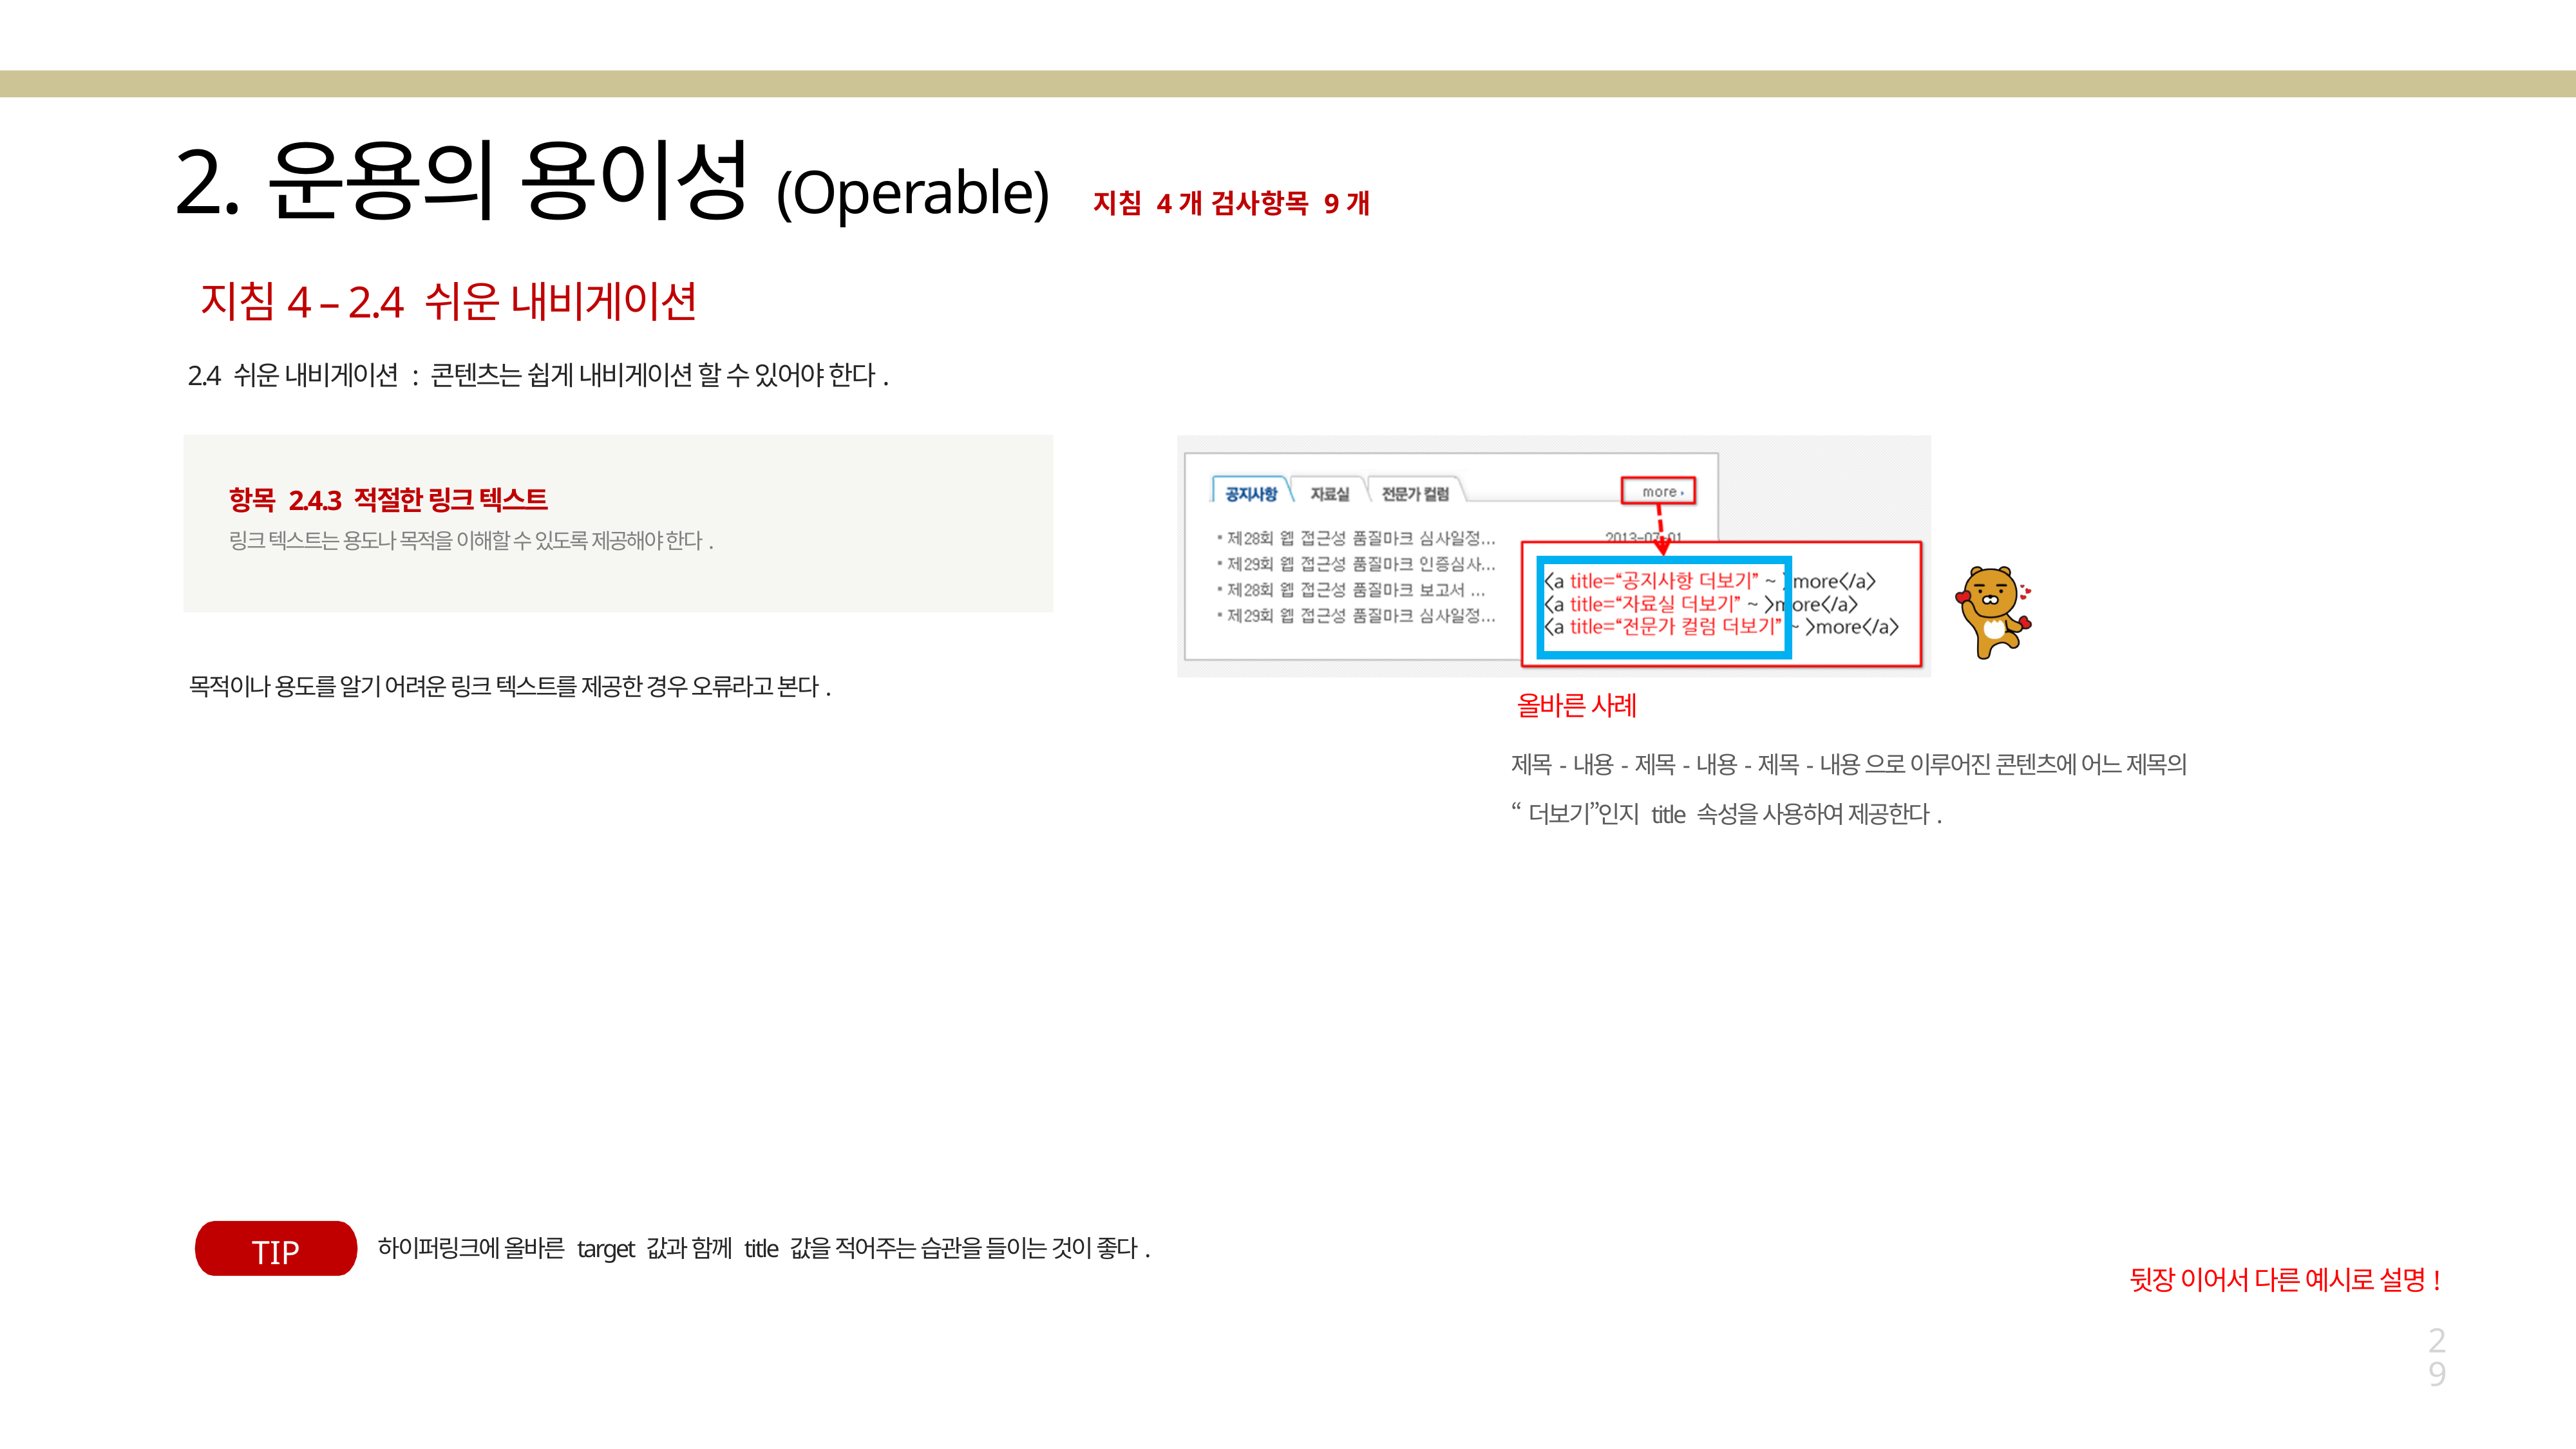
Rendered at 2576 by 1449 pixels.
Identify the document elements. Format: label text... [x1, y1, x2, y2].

text_box [184, 434, 1054, 612]
text_box 2.운용의 용이성(Operable) 지침 4개 검사항목 9개 [168, 119, 1505, 247]
text_box 목적이나 용도를 알기 어려운 링크 텍스트를 제공한 경우 오류라고 본다. [184, 652, 1076, 706]
text_box 항목 2.4.3 적절한 링크 텍스트 [222, 459, 701, 516]
text_box TIP [194, 1220, 358, 1276]
text_box 하이퍼링크에 올바른 target 값과 함께 title 값을 적어주는 습관을 들이는 것이 좋다. [372, 1227, 2394, 1267]
text_box 올바른 사례 [1468, 683, 1688, 727]
text_box [0, 70, 2576, 98]
text_box 제목-내용-제목-내용-제목-내용 으로 이루어진 콘텐츠에 어느 제목의 “더보기”인지 title 속성을 사용하여 제공한다. [1504, 730, 2232, 855]
text_box 2.4 쉬운 내비게이션 : 콘텐츠는 쉽게 내비게이션 할 수 있어야 한다. [168, 354, 1225, 396]
text_box [1941, 557, 2048, 664]
picture [1177, 435, 1932, 677]
text_box 뒷장 이어서 다른 예시로 설명! [2099, 1258, 2471, 1301]
text_box 링크 텍스트는 용도나 목적을 이해할 수 있도록 제공해야 한다. [222, 512, 1033, 612]
text_box 지침4 – 2.4 쉬운 내비게이션 [194, 269, 901, 332]
slide_number 29 [2422, 1313, 2472, 1366]
